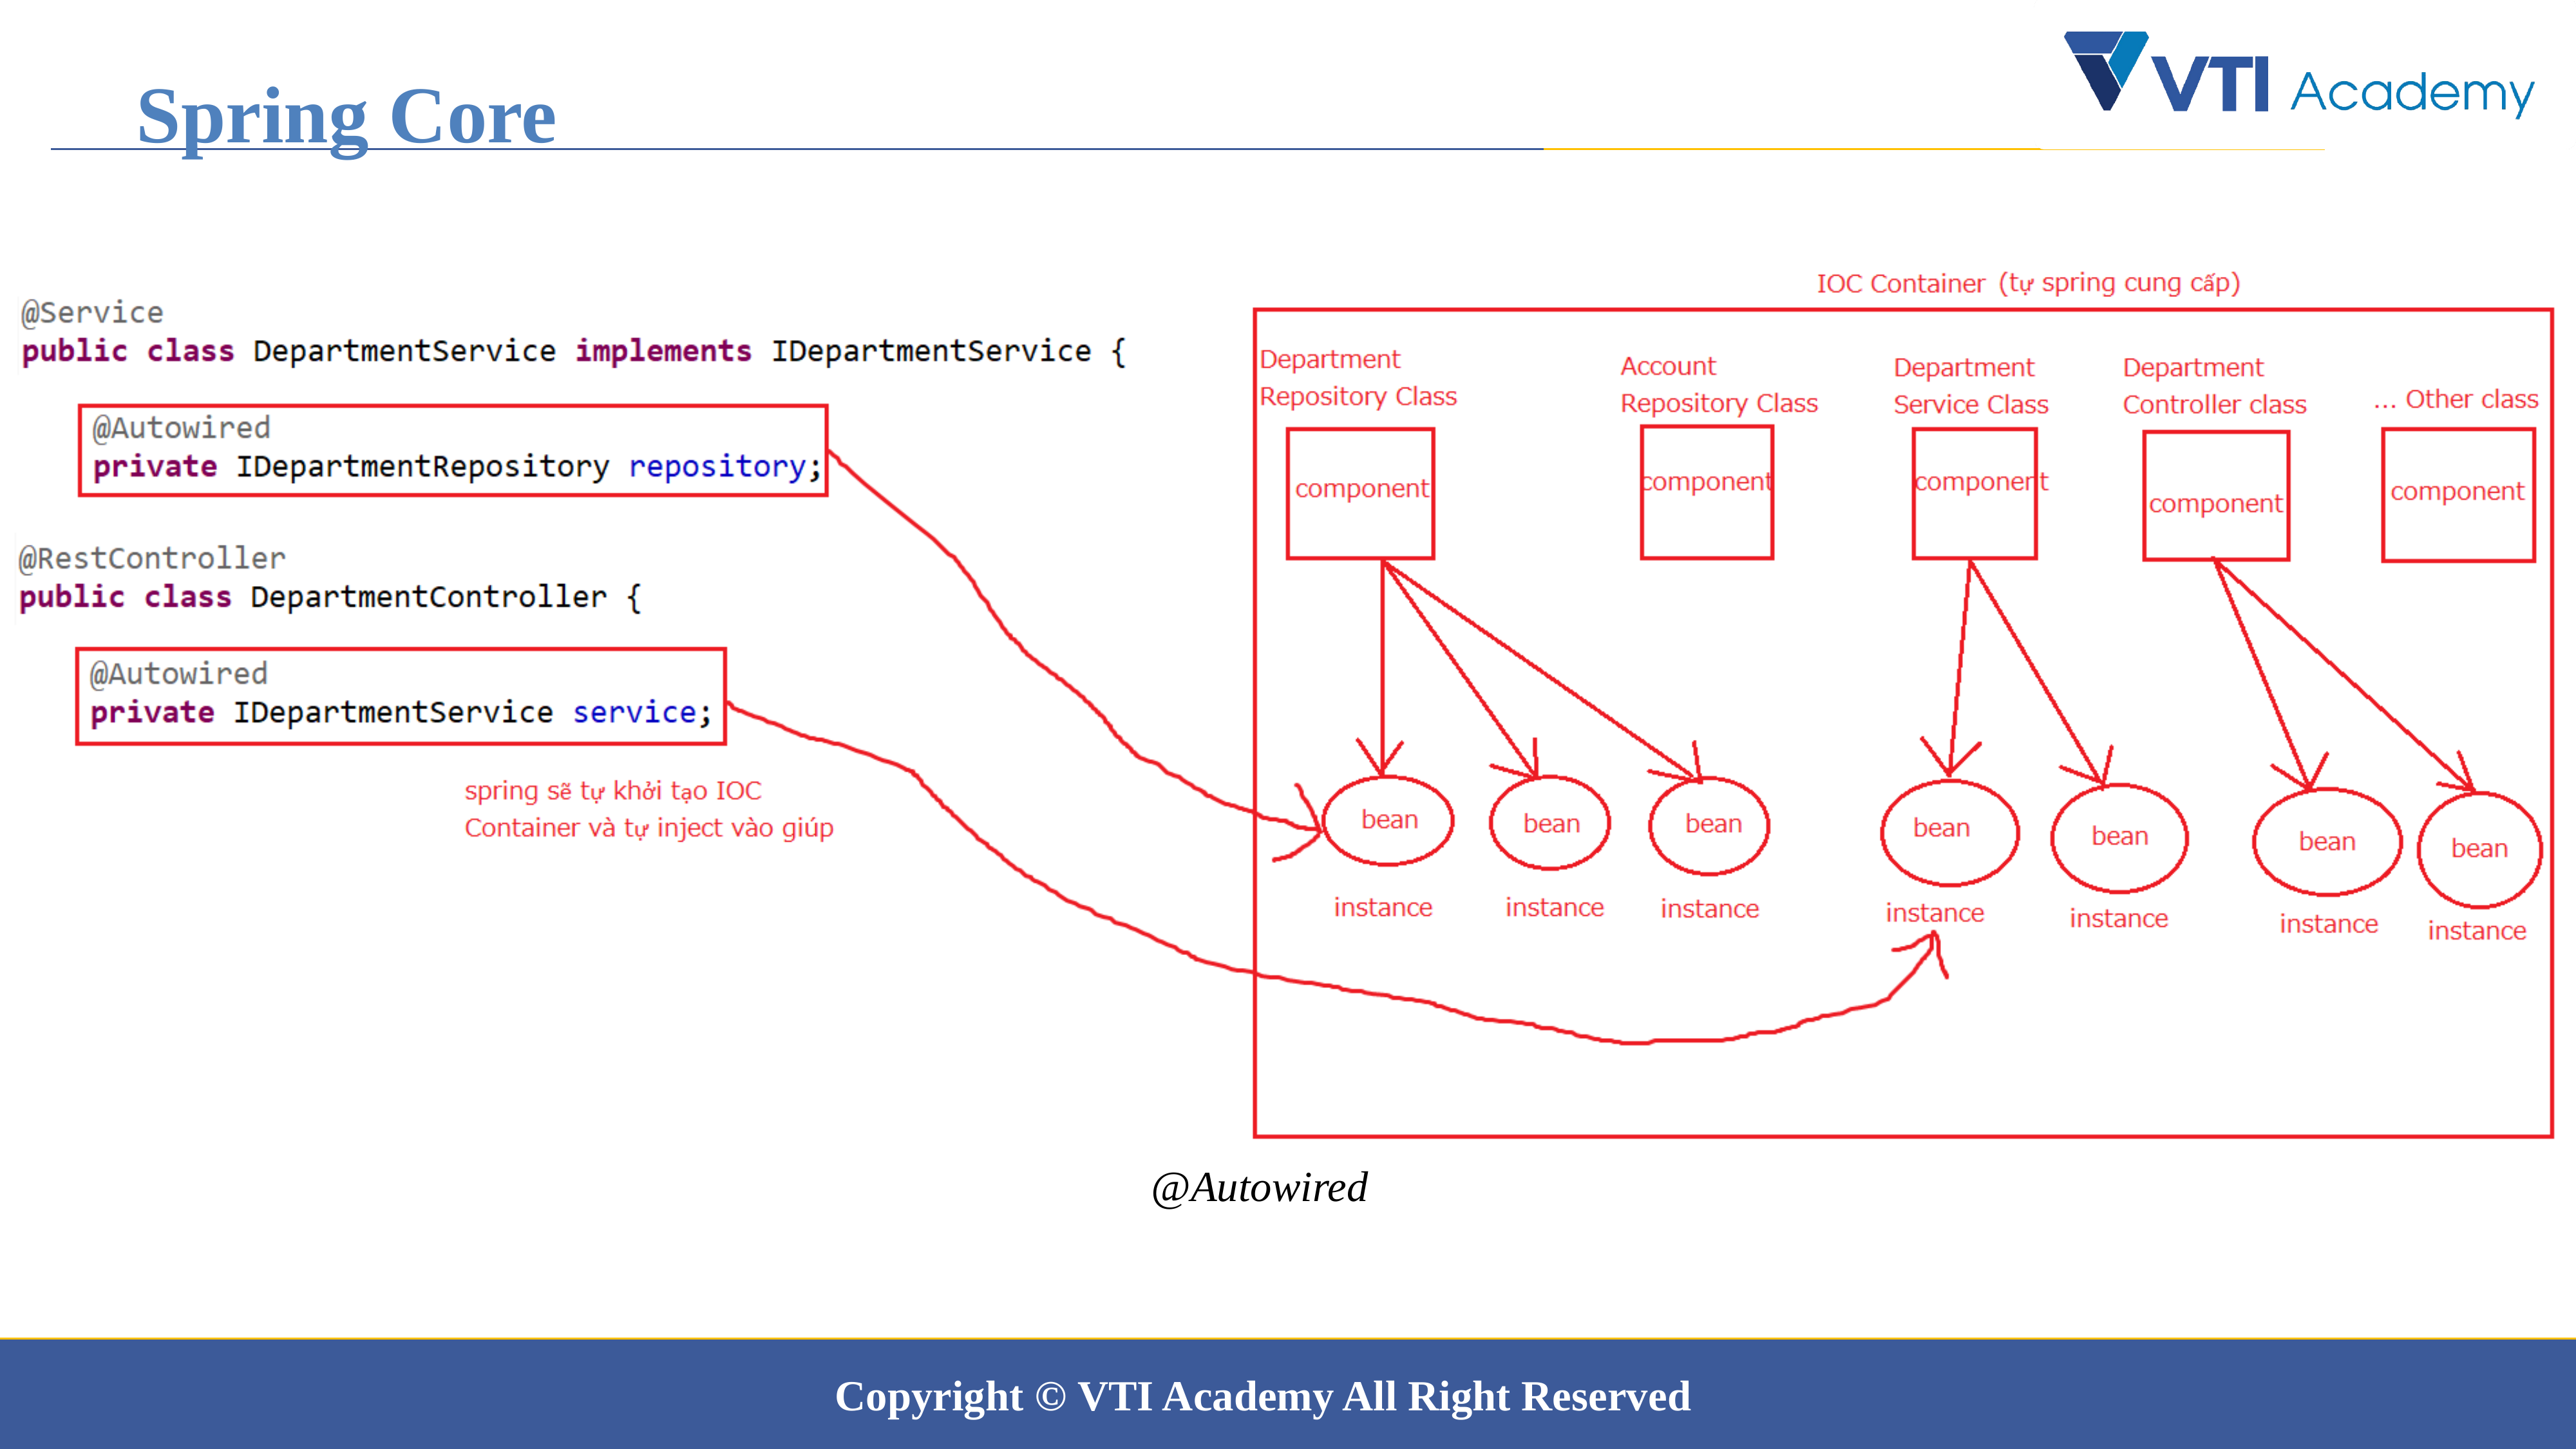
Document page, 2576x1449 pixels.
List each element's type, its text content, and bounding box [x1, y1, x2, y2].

text_box @Autowired [1142, 1153, 1379, 1215]
picture [2034, 0, 2576, 149]
text_box Spring Core [126, 60, 1612, 161]
picture [0, 265, 2569, 1151]
